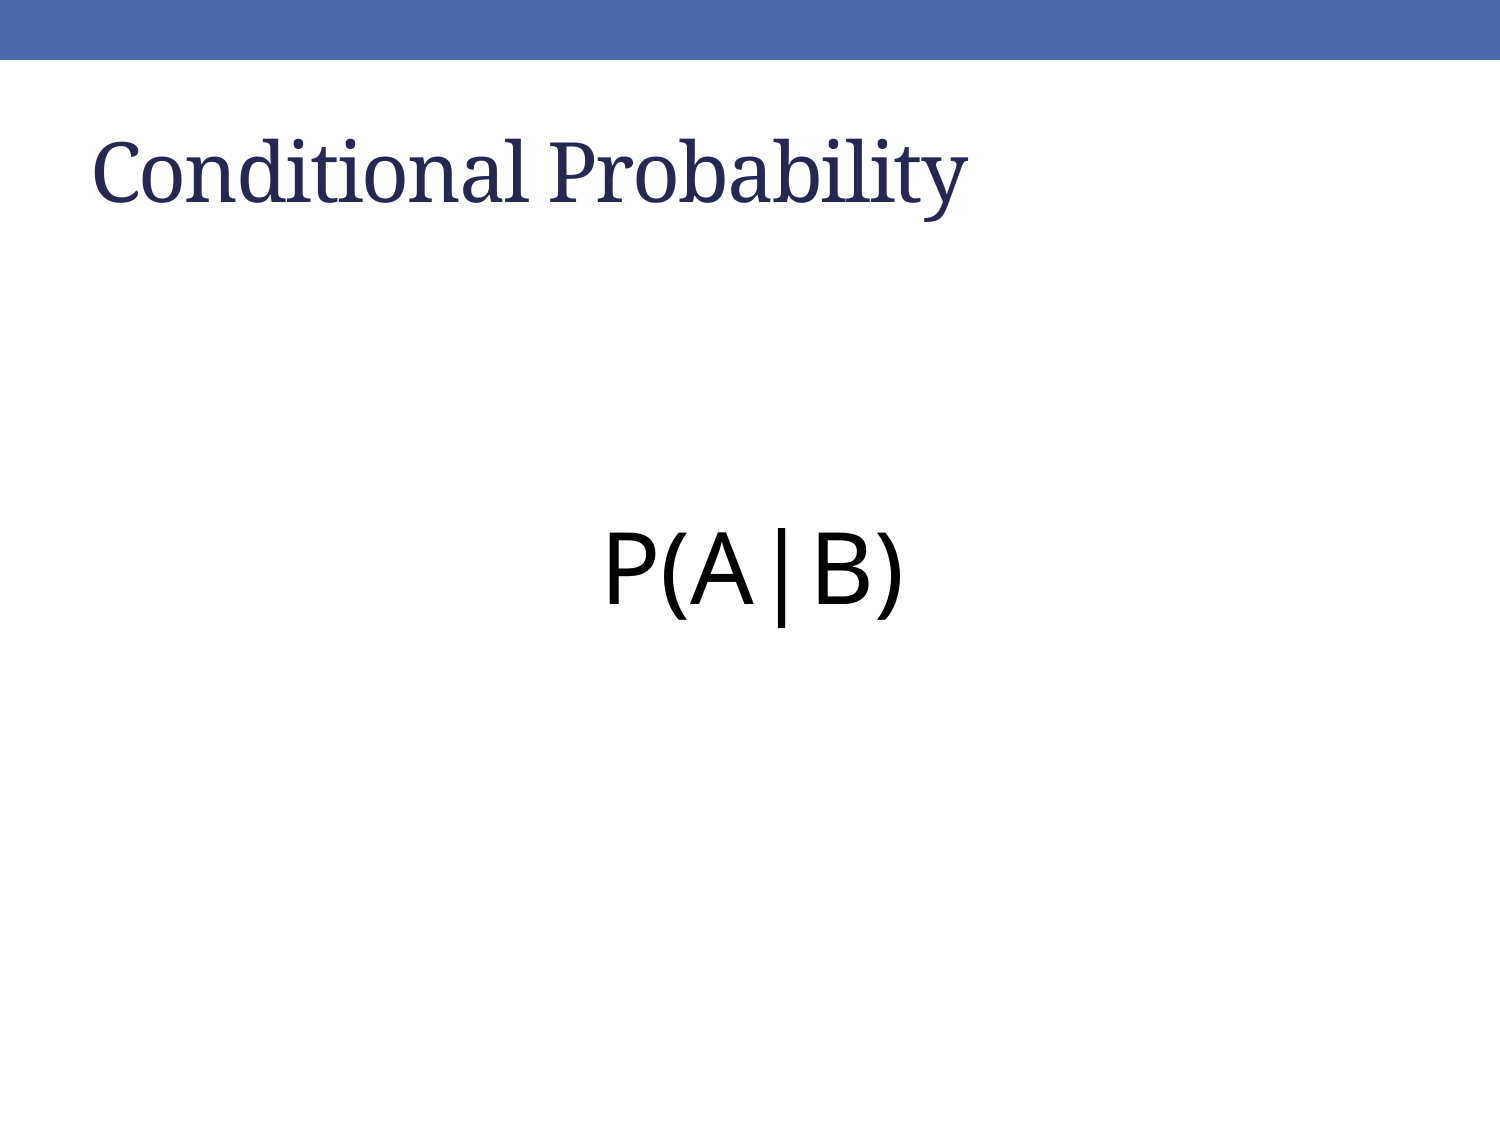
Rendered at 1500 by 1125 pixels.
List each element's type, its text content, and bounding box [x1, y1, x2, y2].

title Conditional Probability [75, 87, 1425, 250]
